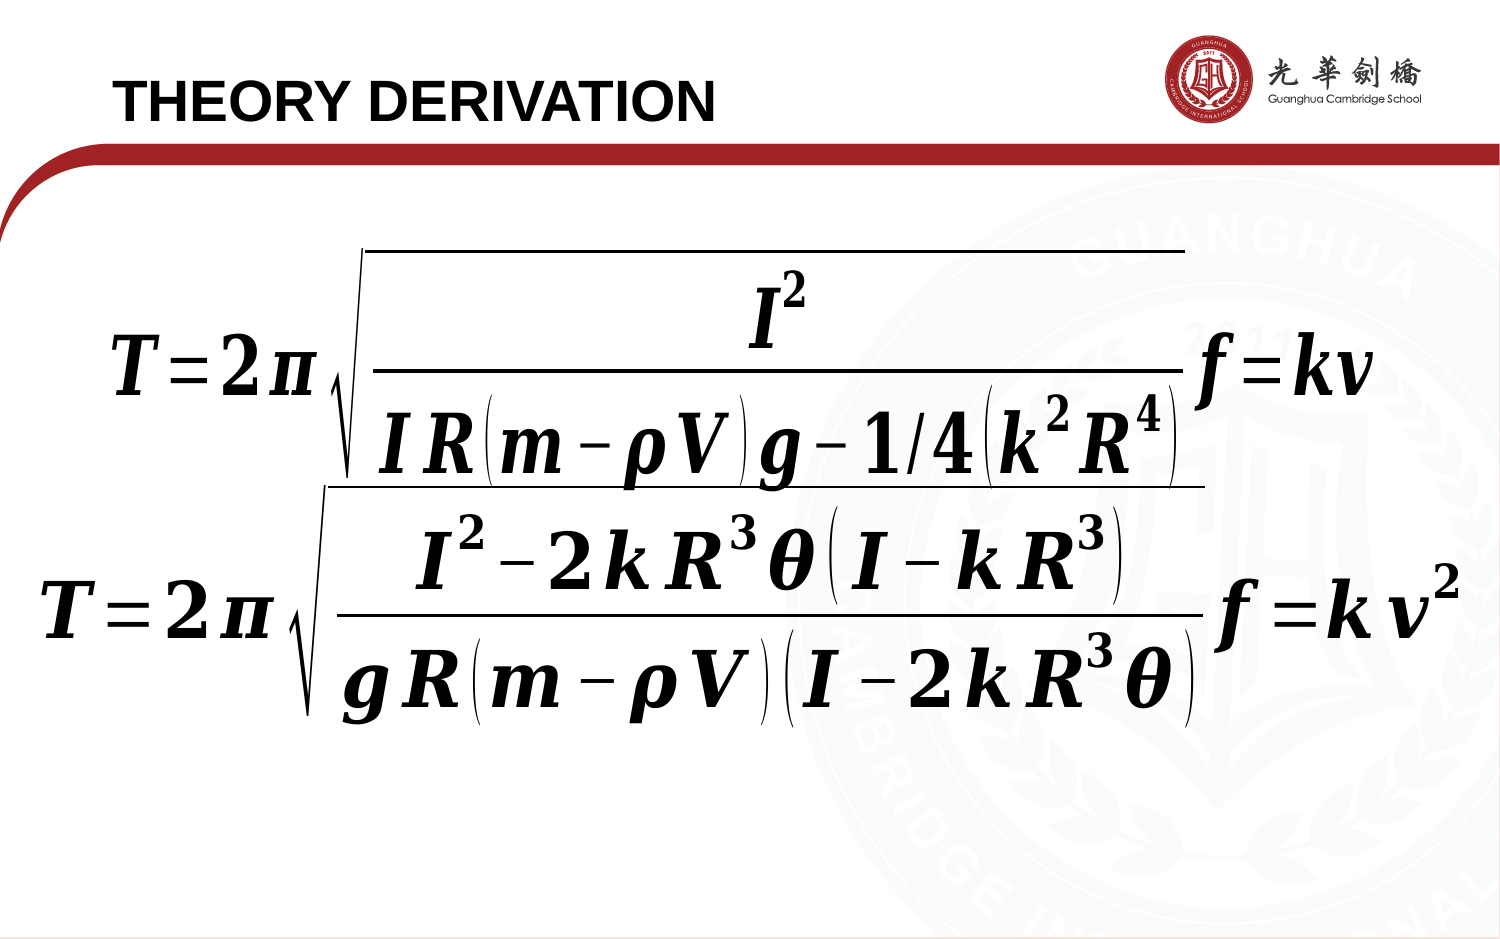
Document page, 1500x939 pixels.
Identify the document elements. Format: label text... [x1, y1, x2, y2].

text_box THEORY DERIVATION [112, 49, 939, 134]
picture [0, 0, 1500, 939]
